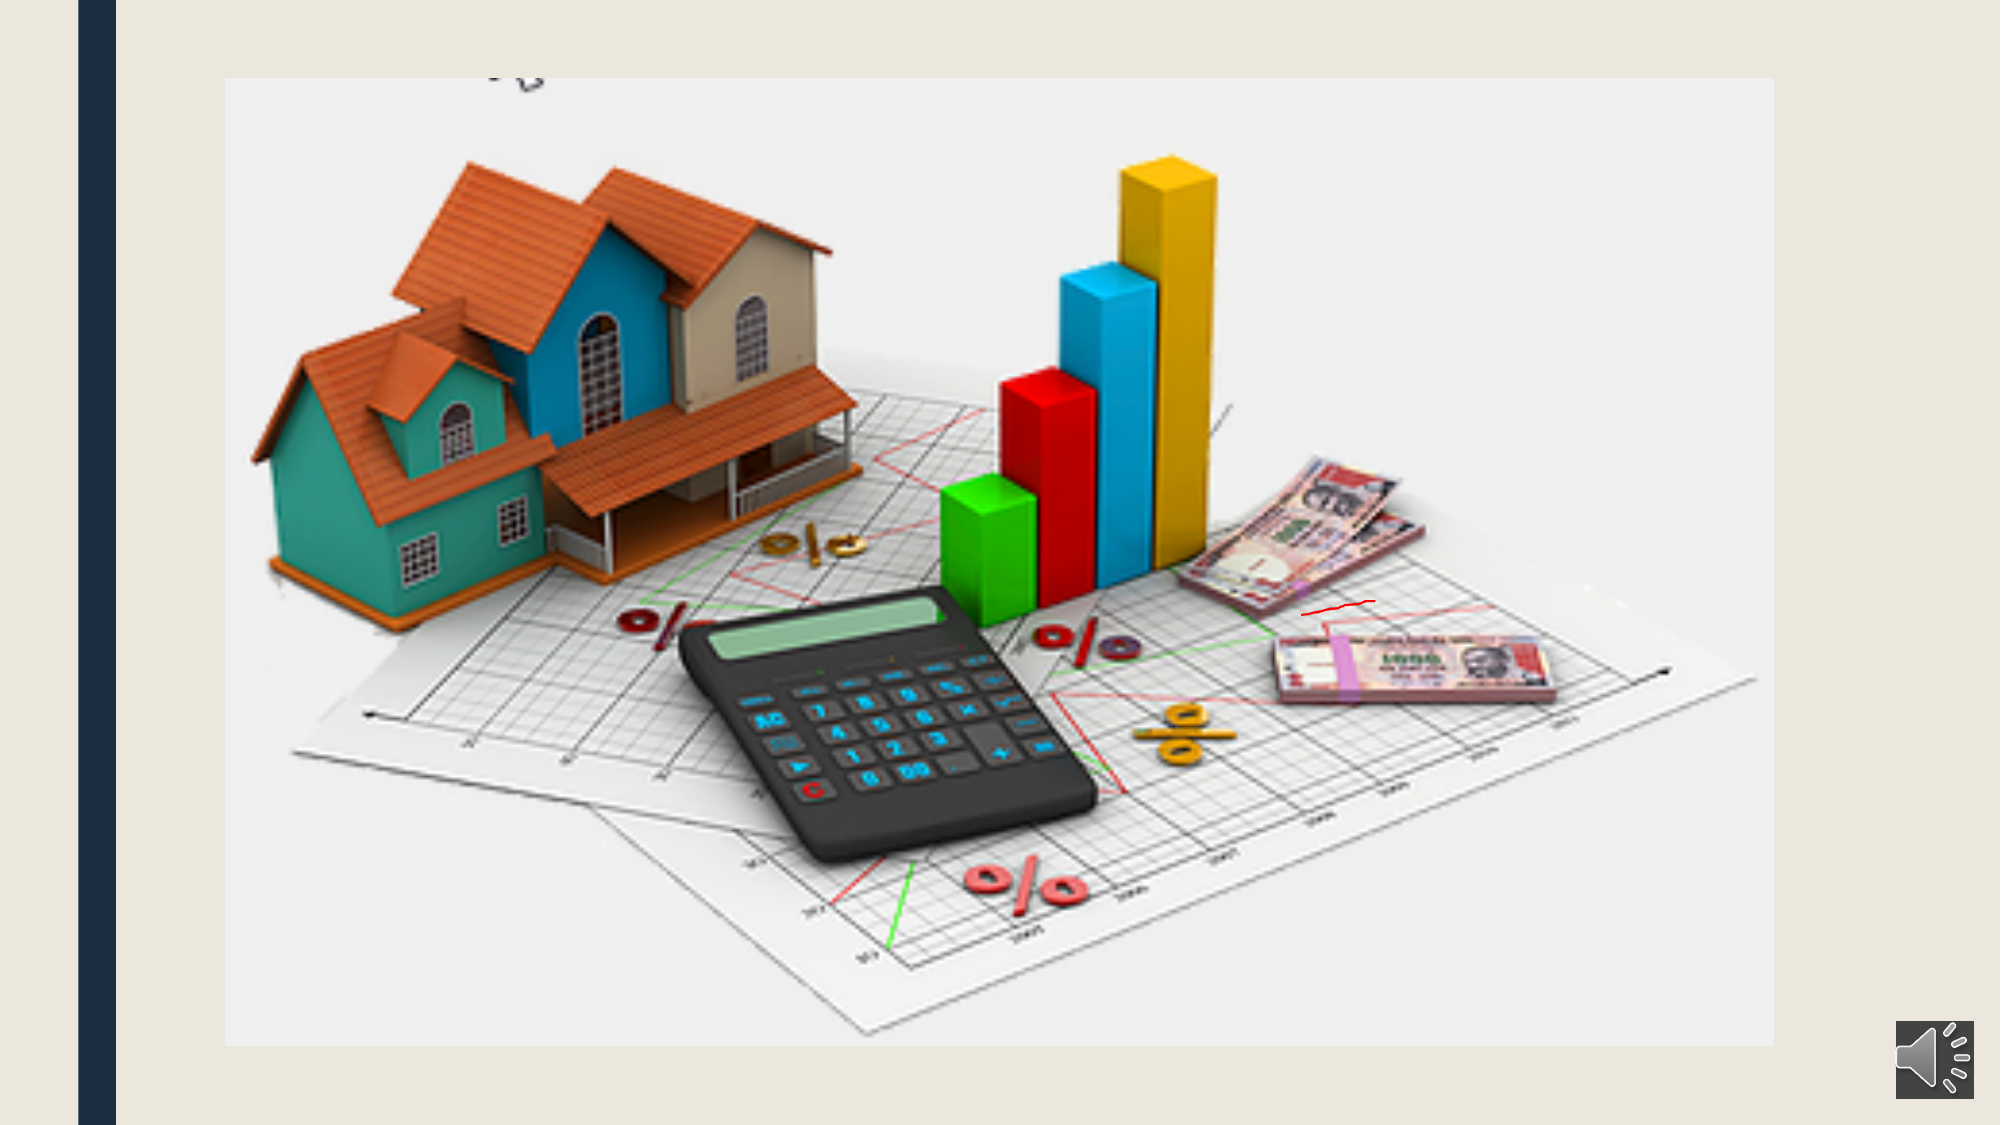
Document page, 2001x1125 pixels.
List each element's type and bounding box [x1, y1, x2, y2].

picture [1894, 1019, 1975, 1100]
list [225, 78, 1774, 1046]
